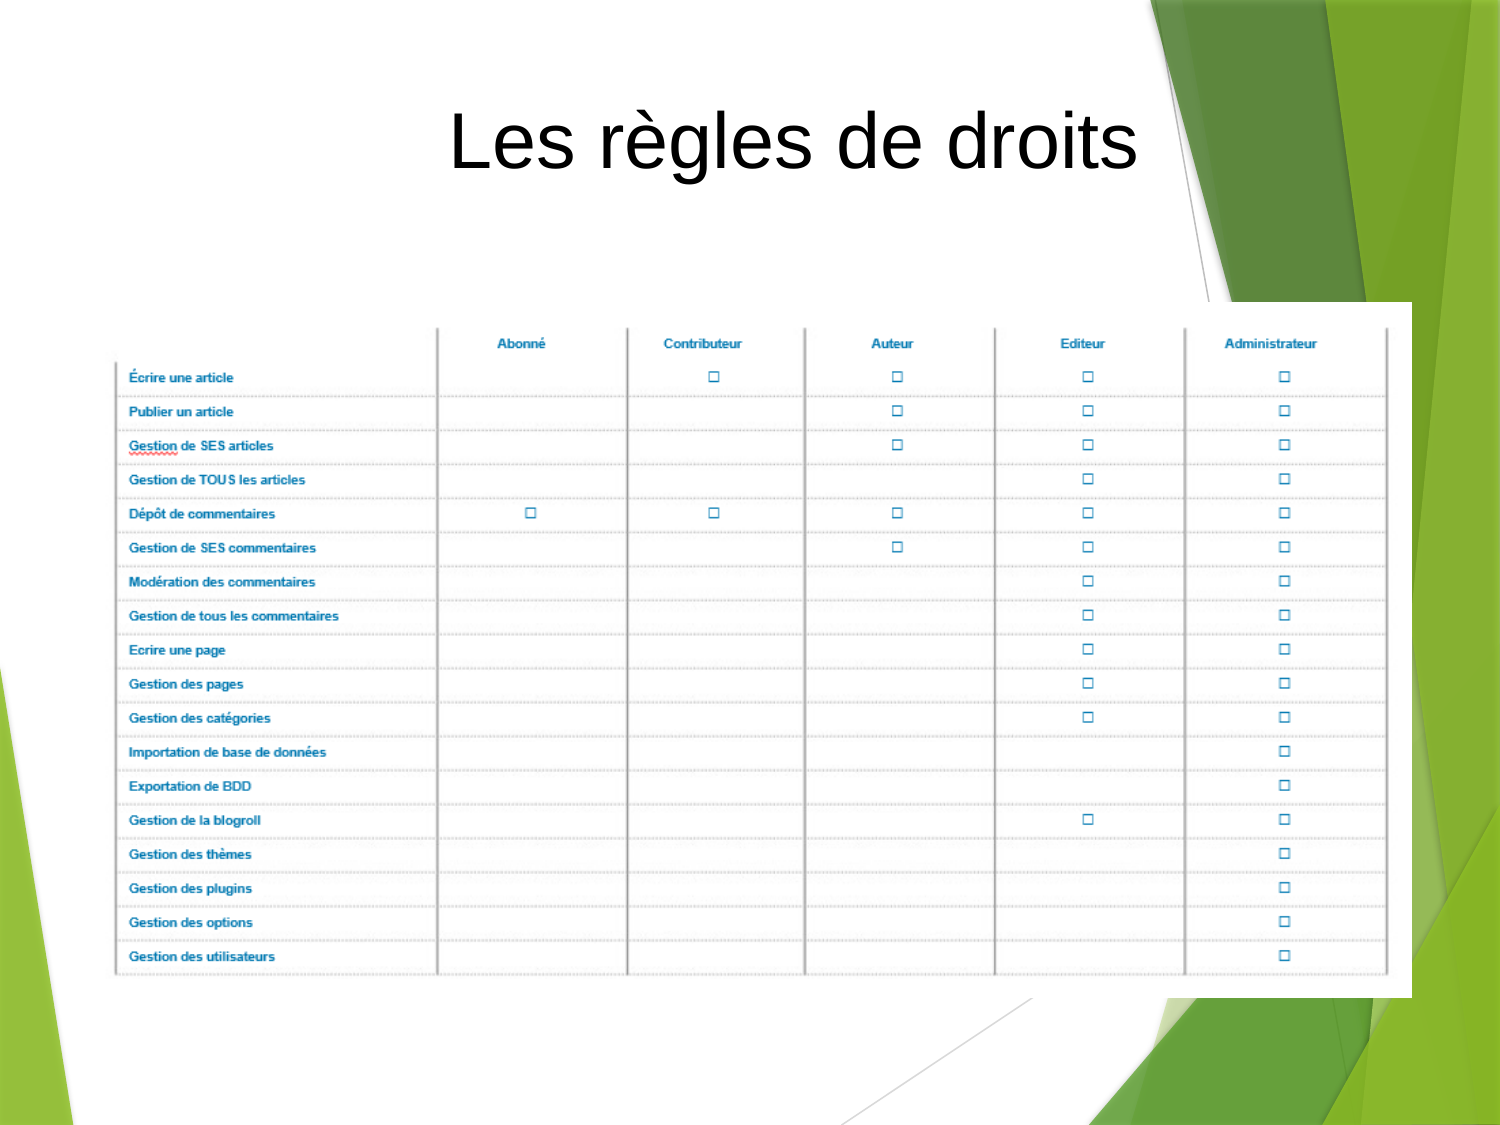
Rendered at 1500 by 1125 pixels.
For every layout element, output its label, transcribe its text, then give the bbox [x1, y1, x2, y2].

picture [91, 302, 1412, 998]
text_box Les règles de droits [449, 93, 1141, 276]
